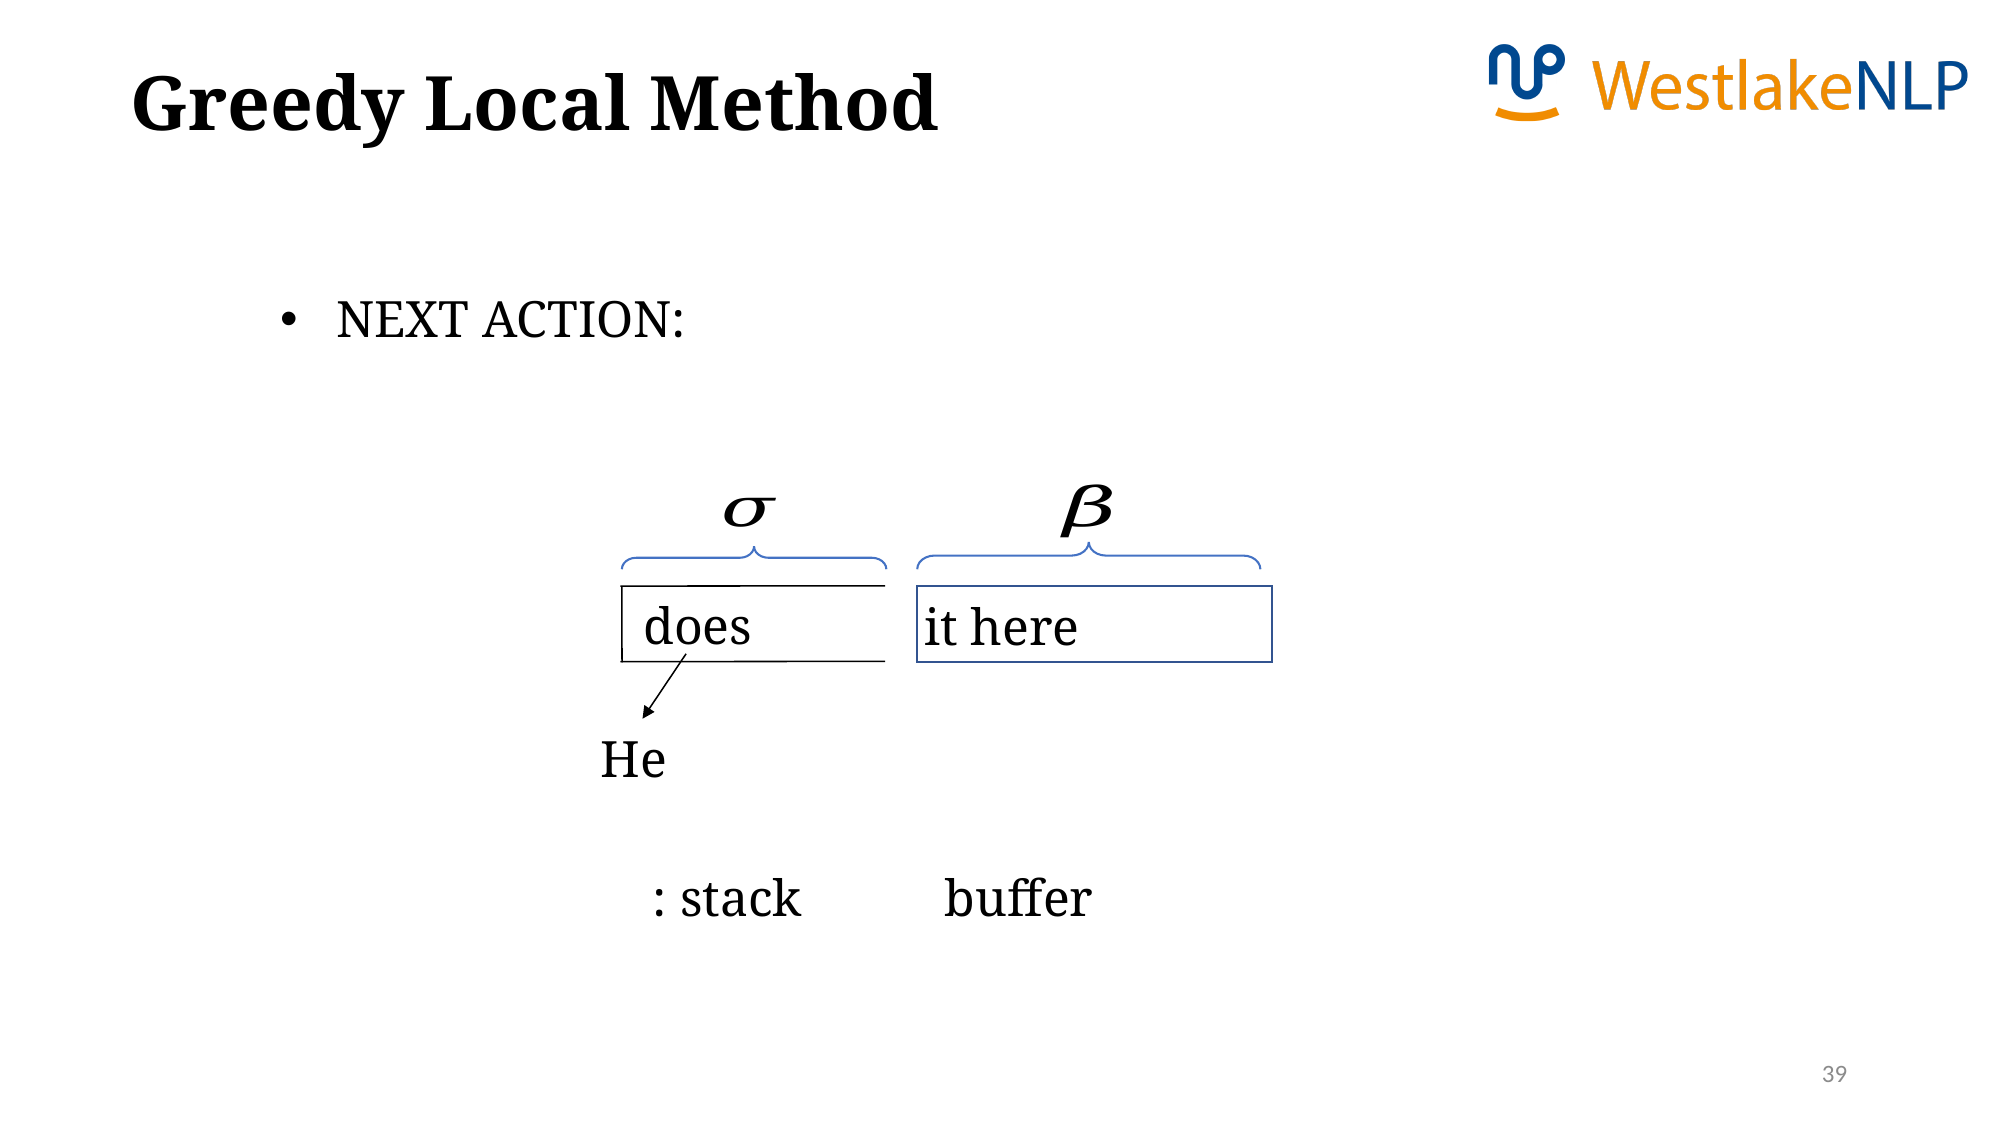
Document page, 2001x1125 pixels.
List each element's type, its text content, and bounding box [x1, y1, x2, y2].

text_box [916, 541, 1261, 570]
text_box Greedy Local Method [116, 48, 1219, 153]
slide_number 39 [1412, 1042, 1863, 1103]
text_box [621, 546, 887, 570]
picture [1459, 0, 2000, 170]
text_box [585, 585, 1298, 800]
